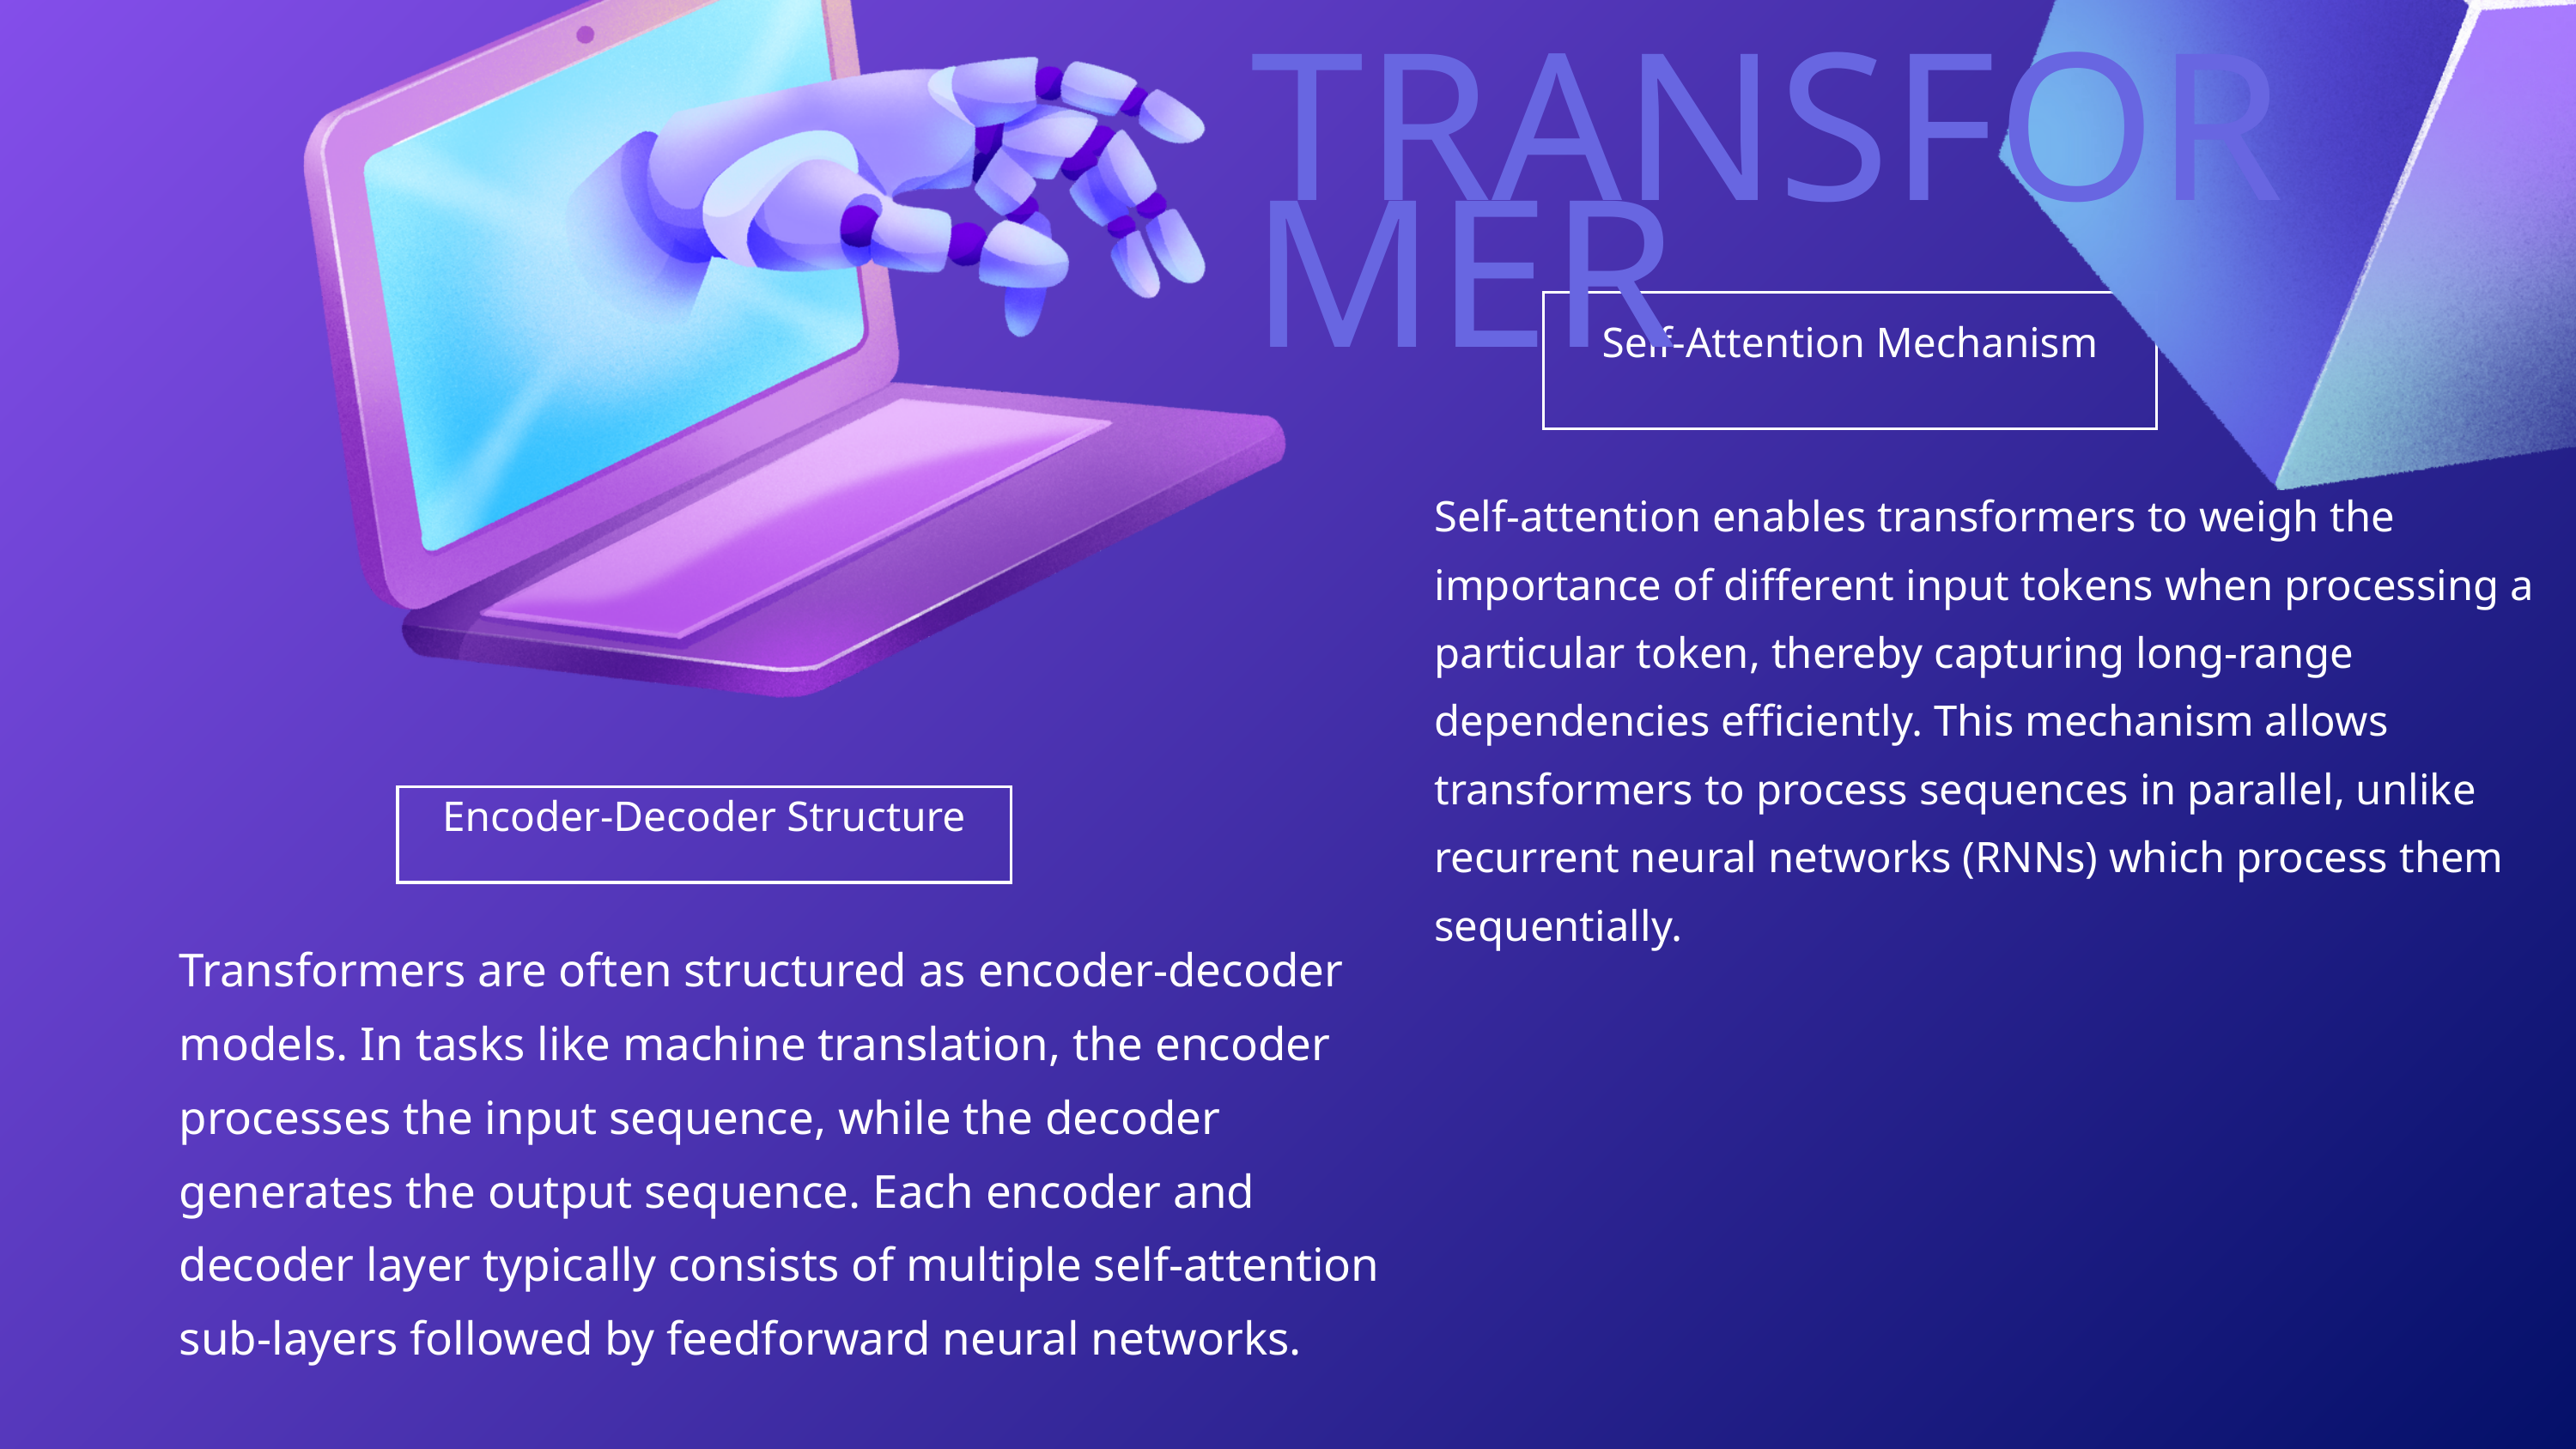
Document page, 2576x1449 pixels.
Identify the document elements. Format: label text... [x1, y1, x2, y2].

text_box Transformers are often structured as encoder-decoder models. In tasks like machine translation, the encoder processes the input sequence, while the decoder generates the output sequence. Each encoder and decoder layer typically consists of multiple self-attention sub-layers followed by feedforward neural networks. [179, 922, 1413, 1365]
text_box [397, 786, 1012, 883]
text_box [1543, 292, 2158, 429]
text_box [1990, 0, 2576, 472]
text_box TRANSFORMER [1250, 94, 2450, 389]
text_box [303, 0, 1288, 698]
text_box Self-attention enables transformers to weigh the importance of different input tokens when processing a particular token, thereby capturing long-range dependencies efficiently. This mechanism allows transformers to process sequences in parallel, unlike recurrent neural networks (RNNs) which process them sequentially. [1434, 472, 2576, 949]
